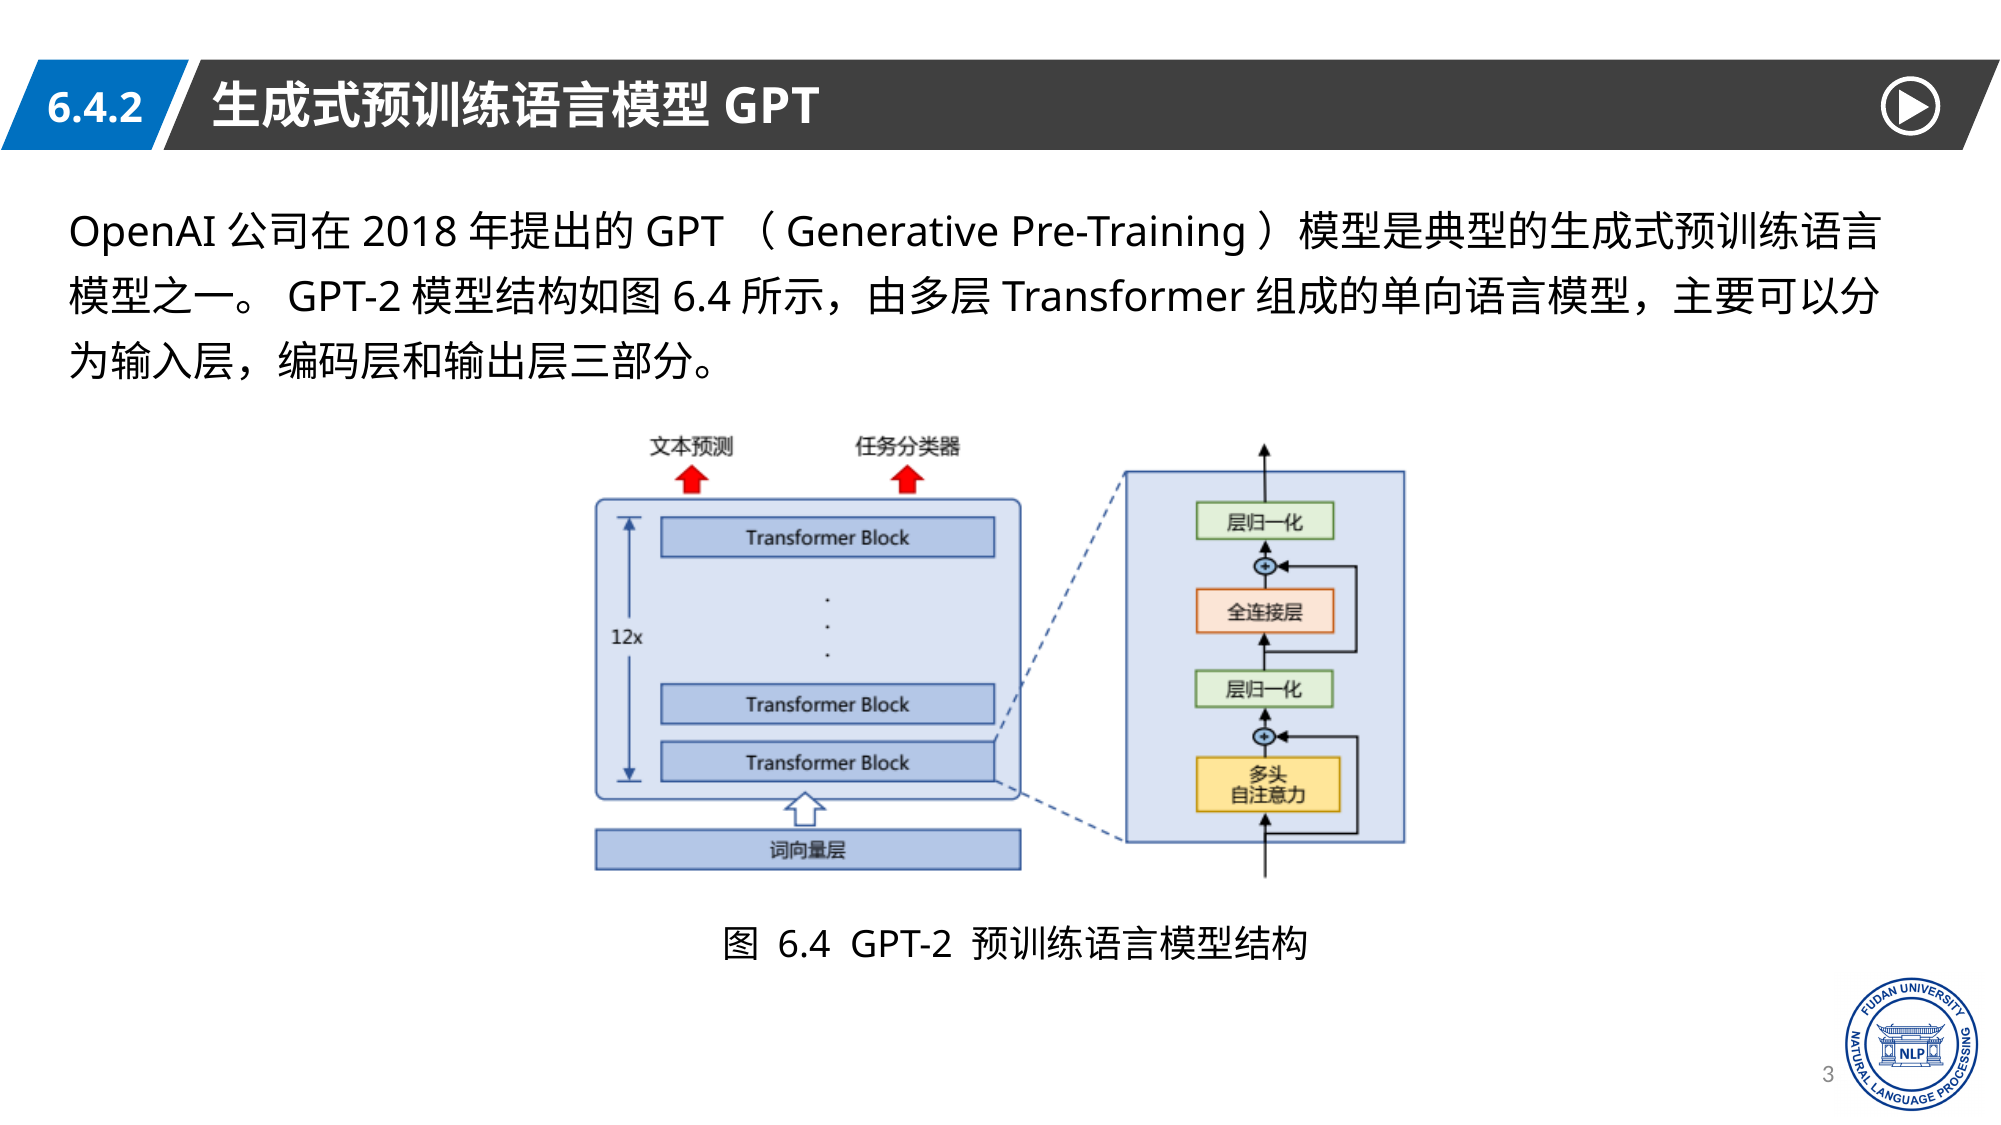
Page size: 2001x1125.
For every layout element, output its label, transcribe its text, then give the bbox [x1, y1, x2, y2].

text_box [163, 59, 2000, 150]
picture [582, 419, 1410, 894]
picture [1834, 972, 1985, 1117]
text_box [1883, 78, 1939, 134]
text_box 生成式预训练语言模型GPT [196, 66, 836, 142]
text_box 图 6.4 GPT-2 预训练语言模型结构 [516, 912, 1516, 973]
text_box [1, 89, 157, 150]
text_box 6.4.2 [26, 73, 164, 138]
text_box [32, 59, 189, 120]
text_box OpenAI公司在2018年提出的GPT（Generative Pre-Training）模型是典型的生成式预训练语言模型之一。GPT-2模型结构如图6.4所示，由多层Transformer组成的单向语言模型，主要可以分为输入层，编码层和输出层三部分。 [53, 182, 1938, 392]
slide_number 32 [1412, 1042, 1863, 1103]
